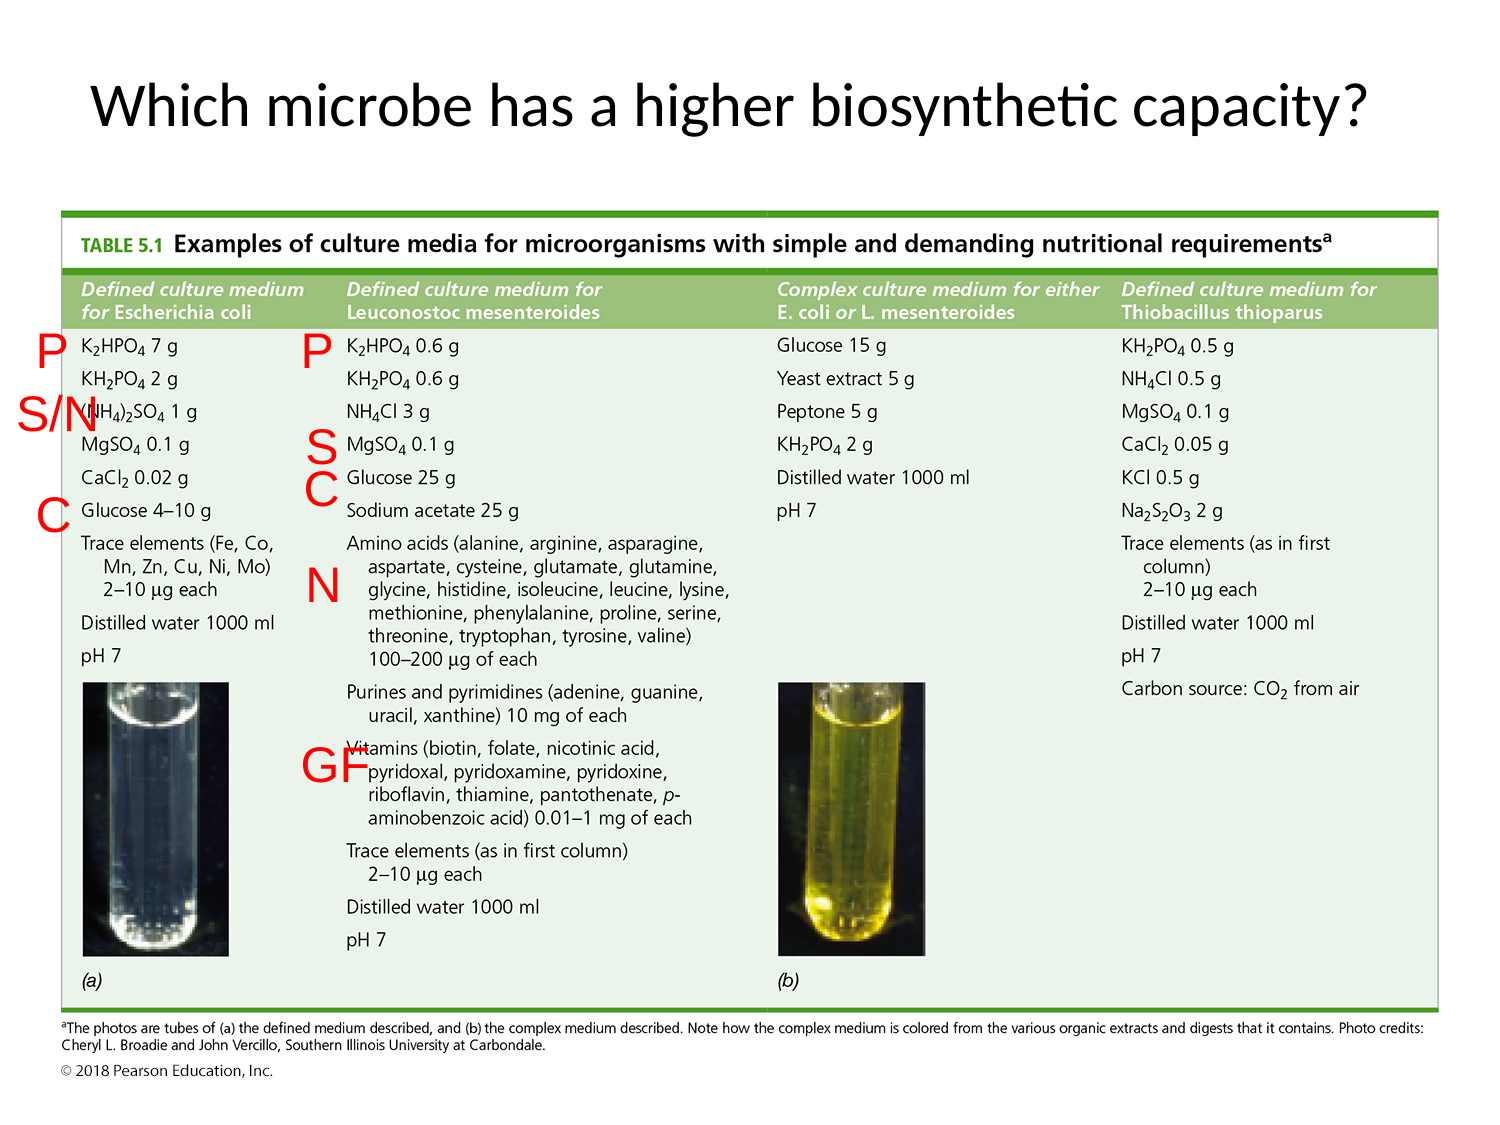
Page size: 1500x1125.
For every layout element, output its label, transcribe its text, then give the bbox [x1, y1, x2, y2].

title Which microbe has a higher biosynthetic capacity? [75, 12, 1425, 199]
text_box C [20, 474, 49, 550]
text_box S/N [1, 374, 49, 449]
text_box P [20, 311, 49, 374]
picture [49, 199, 1451, 1086]
